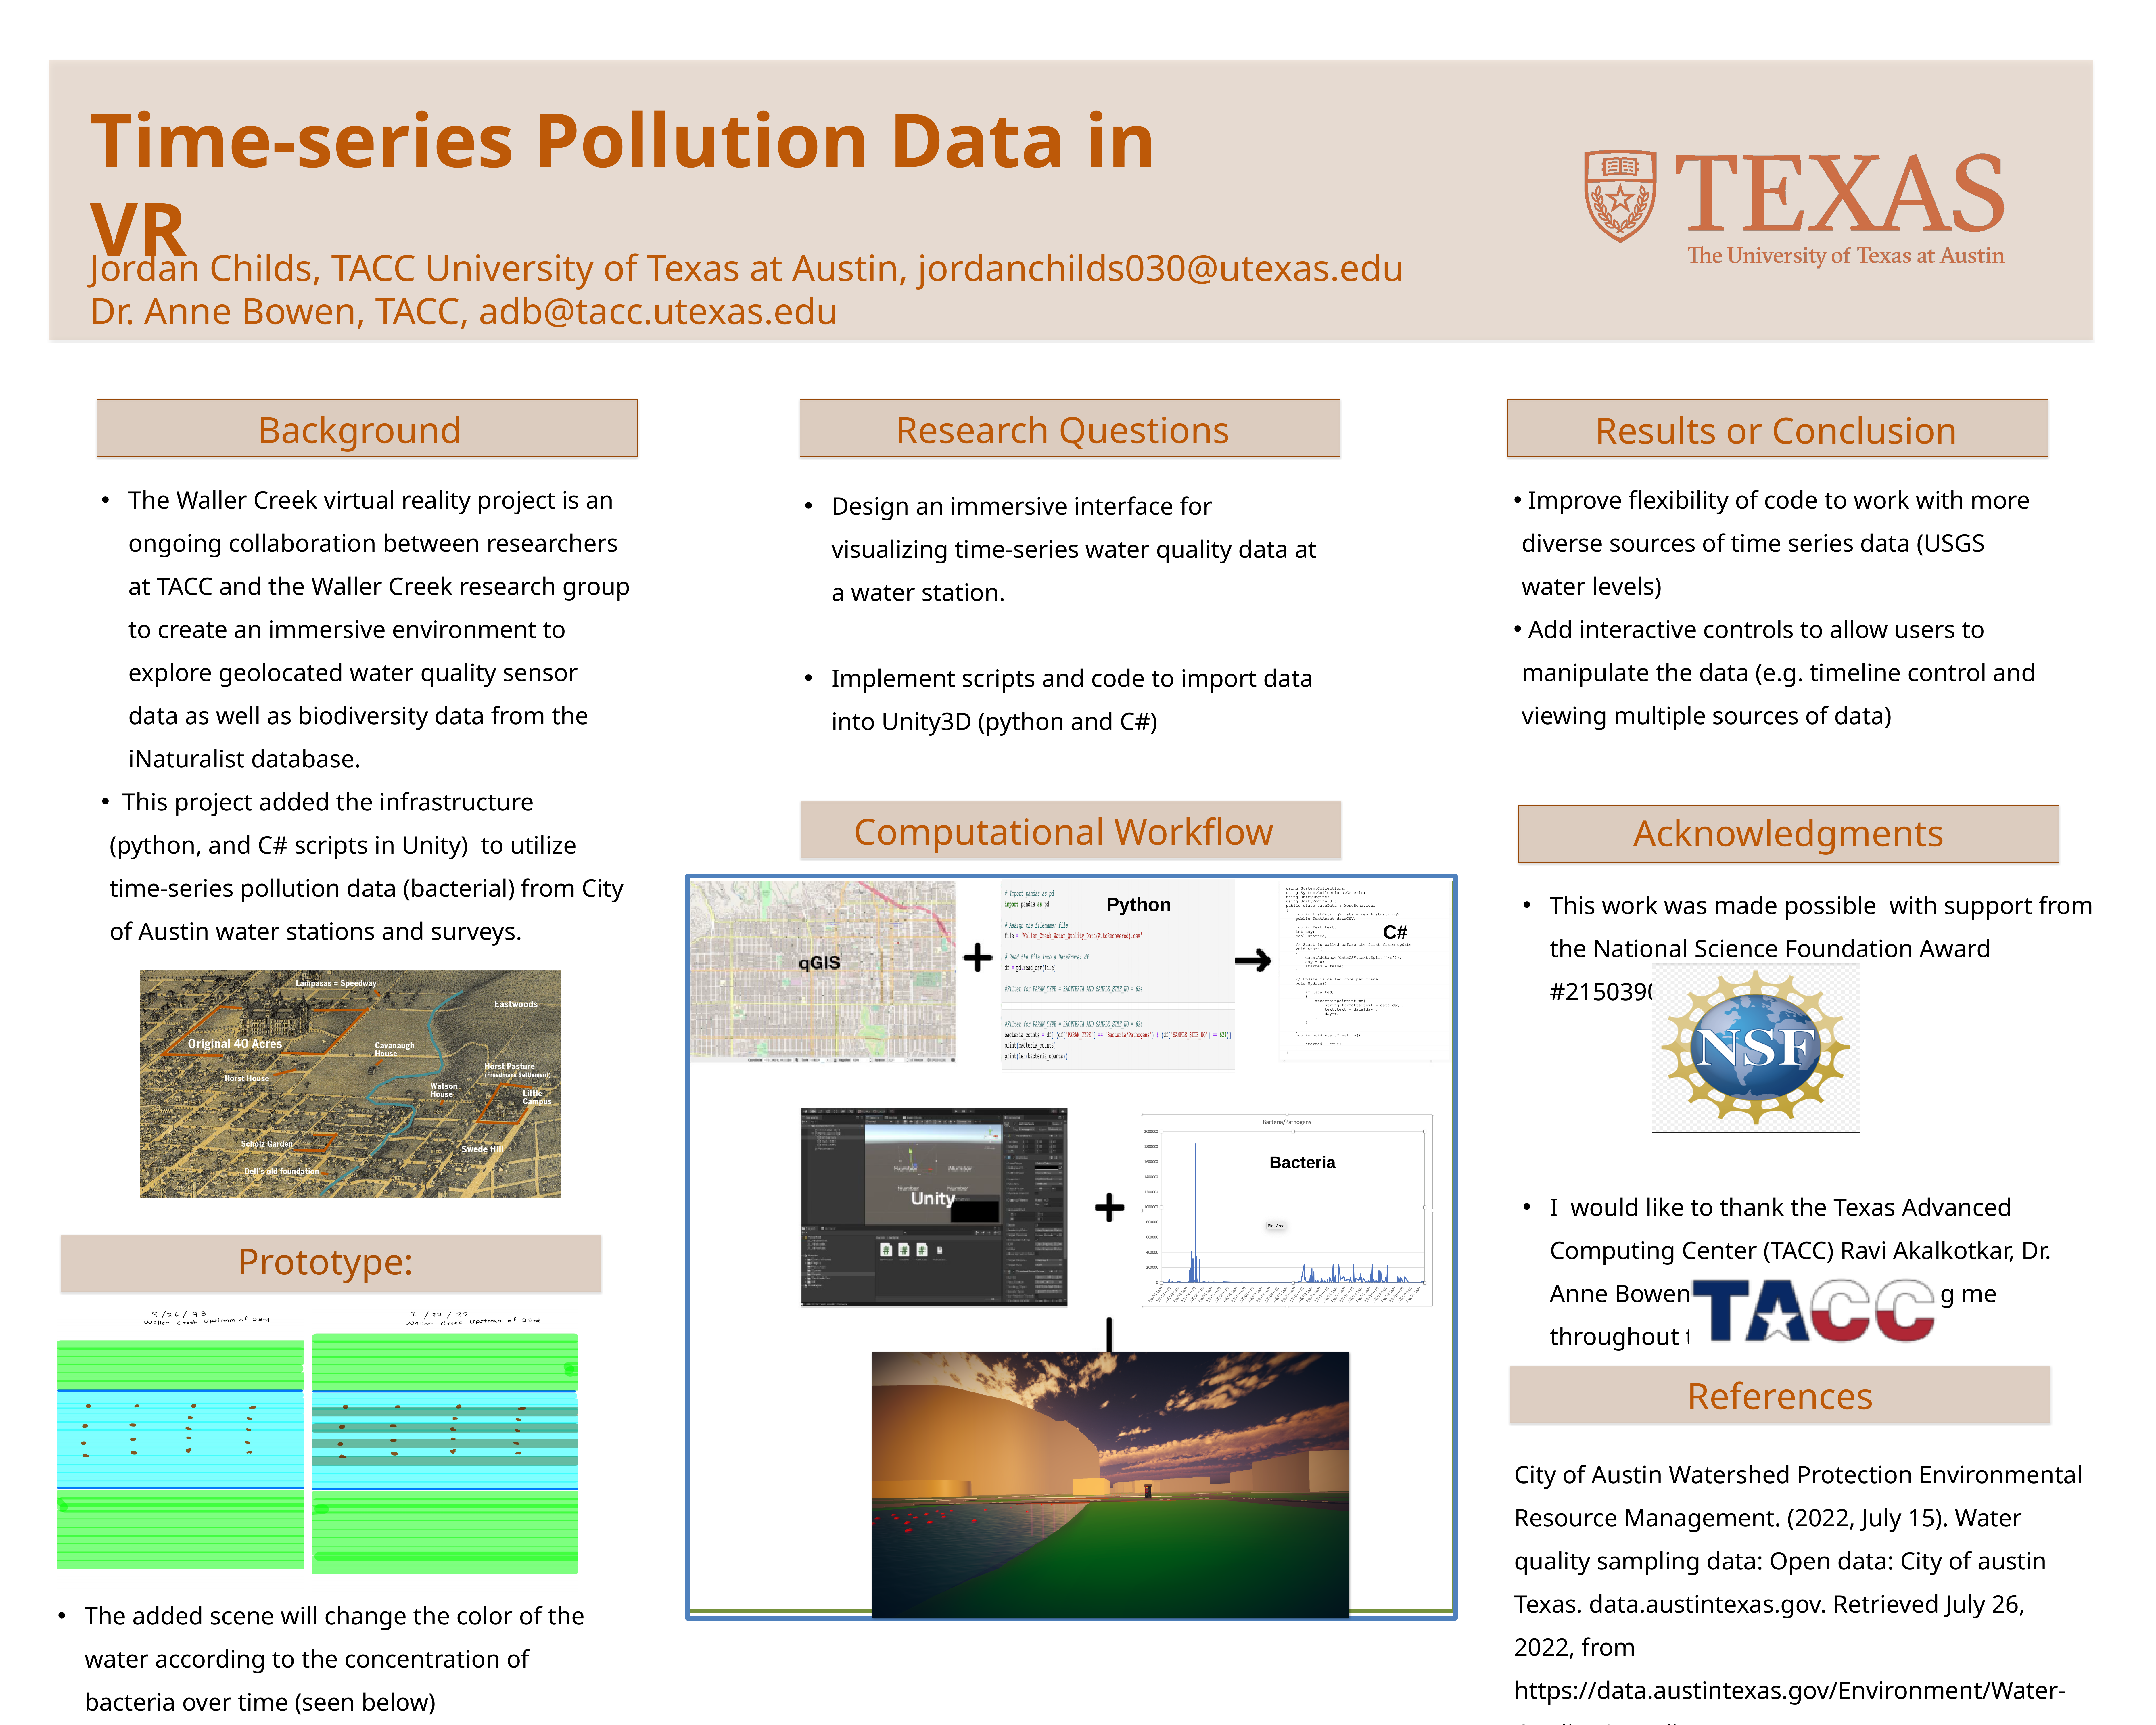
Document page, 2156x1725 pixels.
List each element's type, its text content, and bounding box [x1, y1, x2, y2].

picture [1492, 60, 2093, 354]
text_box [1510, 1366, 2050, 1423]
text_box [1518, 805, 2059, 863]
text_box Design an immersive interface for visualizing time-series water quality data at a water station. Implement scripts and code to import data into Unity3D (python and C#) [800, 474, 1340, 800]
text_box City of Austin Watershed Protection Environmental Resource Management. (2022, July 15). Water quality sampling data: Open data: City of austin Texas. data.austintexas.gov. Retrieved July 26, 2022, from https://data.austintexas.gov/Environment/Water-Quality-Sampling-Data/5tye-7ray [1510, 1443, 2095, 1725]
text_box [801, 801, 1341, 858]
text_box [800, 399, 1340, 457]
picture [1689, 1274, 1940, 1351]
picture [312, 1308, 578, 1592]
text_box The Waller Creek virtual reality project is an ongoing collaboration between researchers at TACC and the Waller Creek research group to create an immersive environment to explore geolocated water quality sensor data as well as biodiversity data from the iNaturalist database. This project added the infrastructure (python, and C# scripts in Unity) to utilize time-series pollution data (bacterial) from City of Austin water stations and surveys. [97, 468, 638, 947]
text_box [61, 1235, 601, 1292]
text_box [1507, 399, 2054, 734]
text_box This work was made possible with support from the National Science Foundation Award #2150390. I would like to thank the Texas Advanced Computing Center (TACC) Ravi Akalkotkar, Dr. Anne Bowen and other staff helping me throughout this process. [1518, 873, 2110, 1396]
picture [683, 879, 1463, 1618]
text_box The added scene will change the color of the water according to the concentration of bacteria over time (seen below) [53, 1584, 594, 1725]
picture [1652, 963, 1860, 1133]
picture [140, 970, 561, 1198]
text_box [49, 60, 1491, 340]
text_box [97, 399, 638, 457]
picture [57, 1310, 304, 1593]
text_box [687, 875, 1456, 880]
